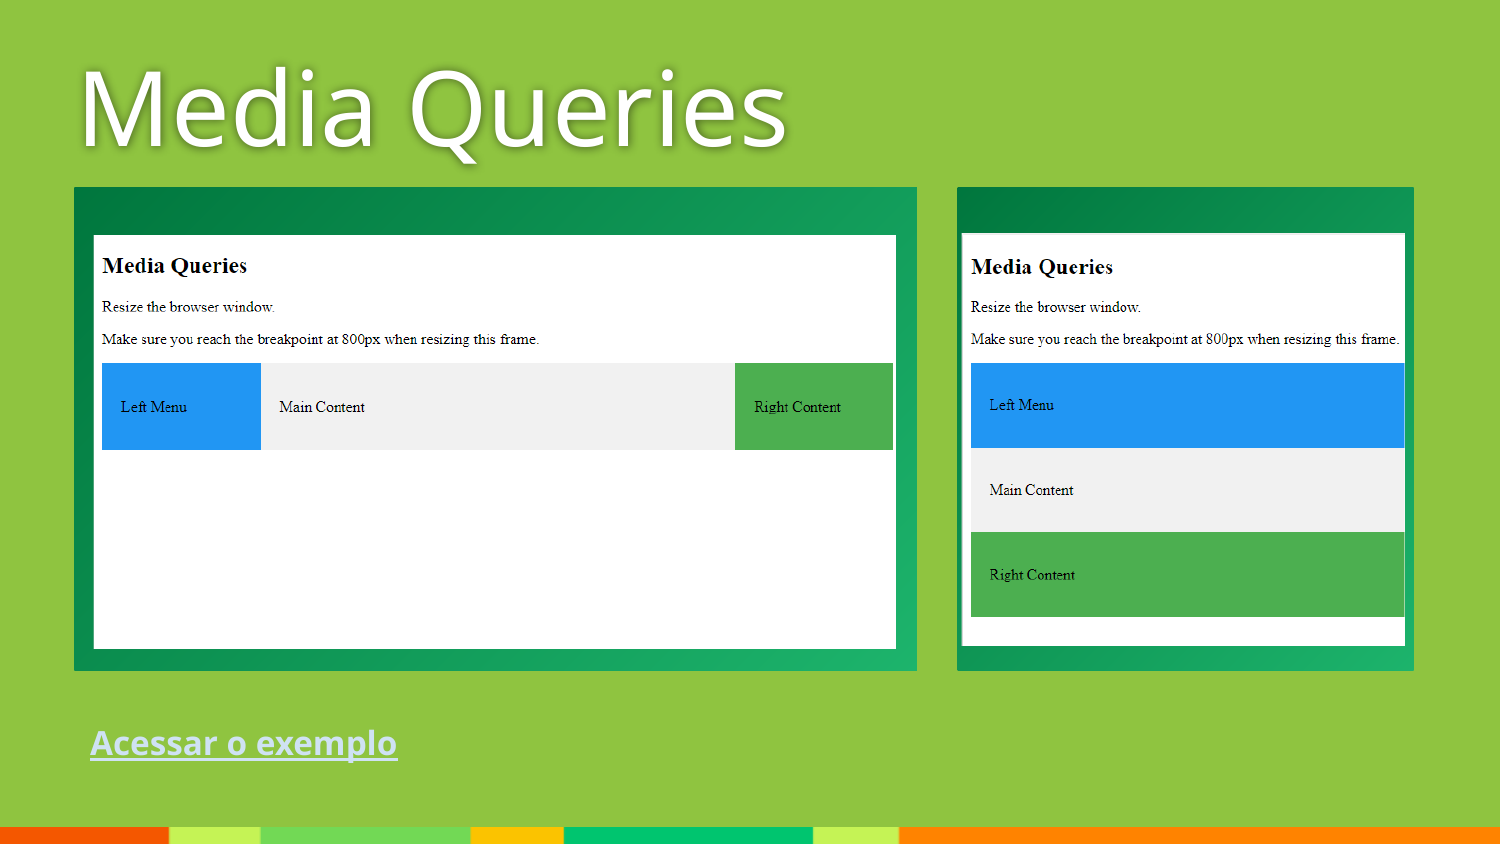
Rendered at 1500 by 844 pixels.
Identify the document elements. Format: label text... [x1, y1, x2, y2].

text_box [74, 199, 917, 671]
text_box Media Queries [61, 27, 1143, 190]
text_box Acessar o exemplo [75, 707, 726, 768]
text_box [957, 187, 1414, 671]
picture [93, 235, 897, 649]
picture [0, 827, 1500, 844]
picture [961, 232, 1406, 647]
